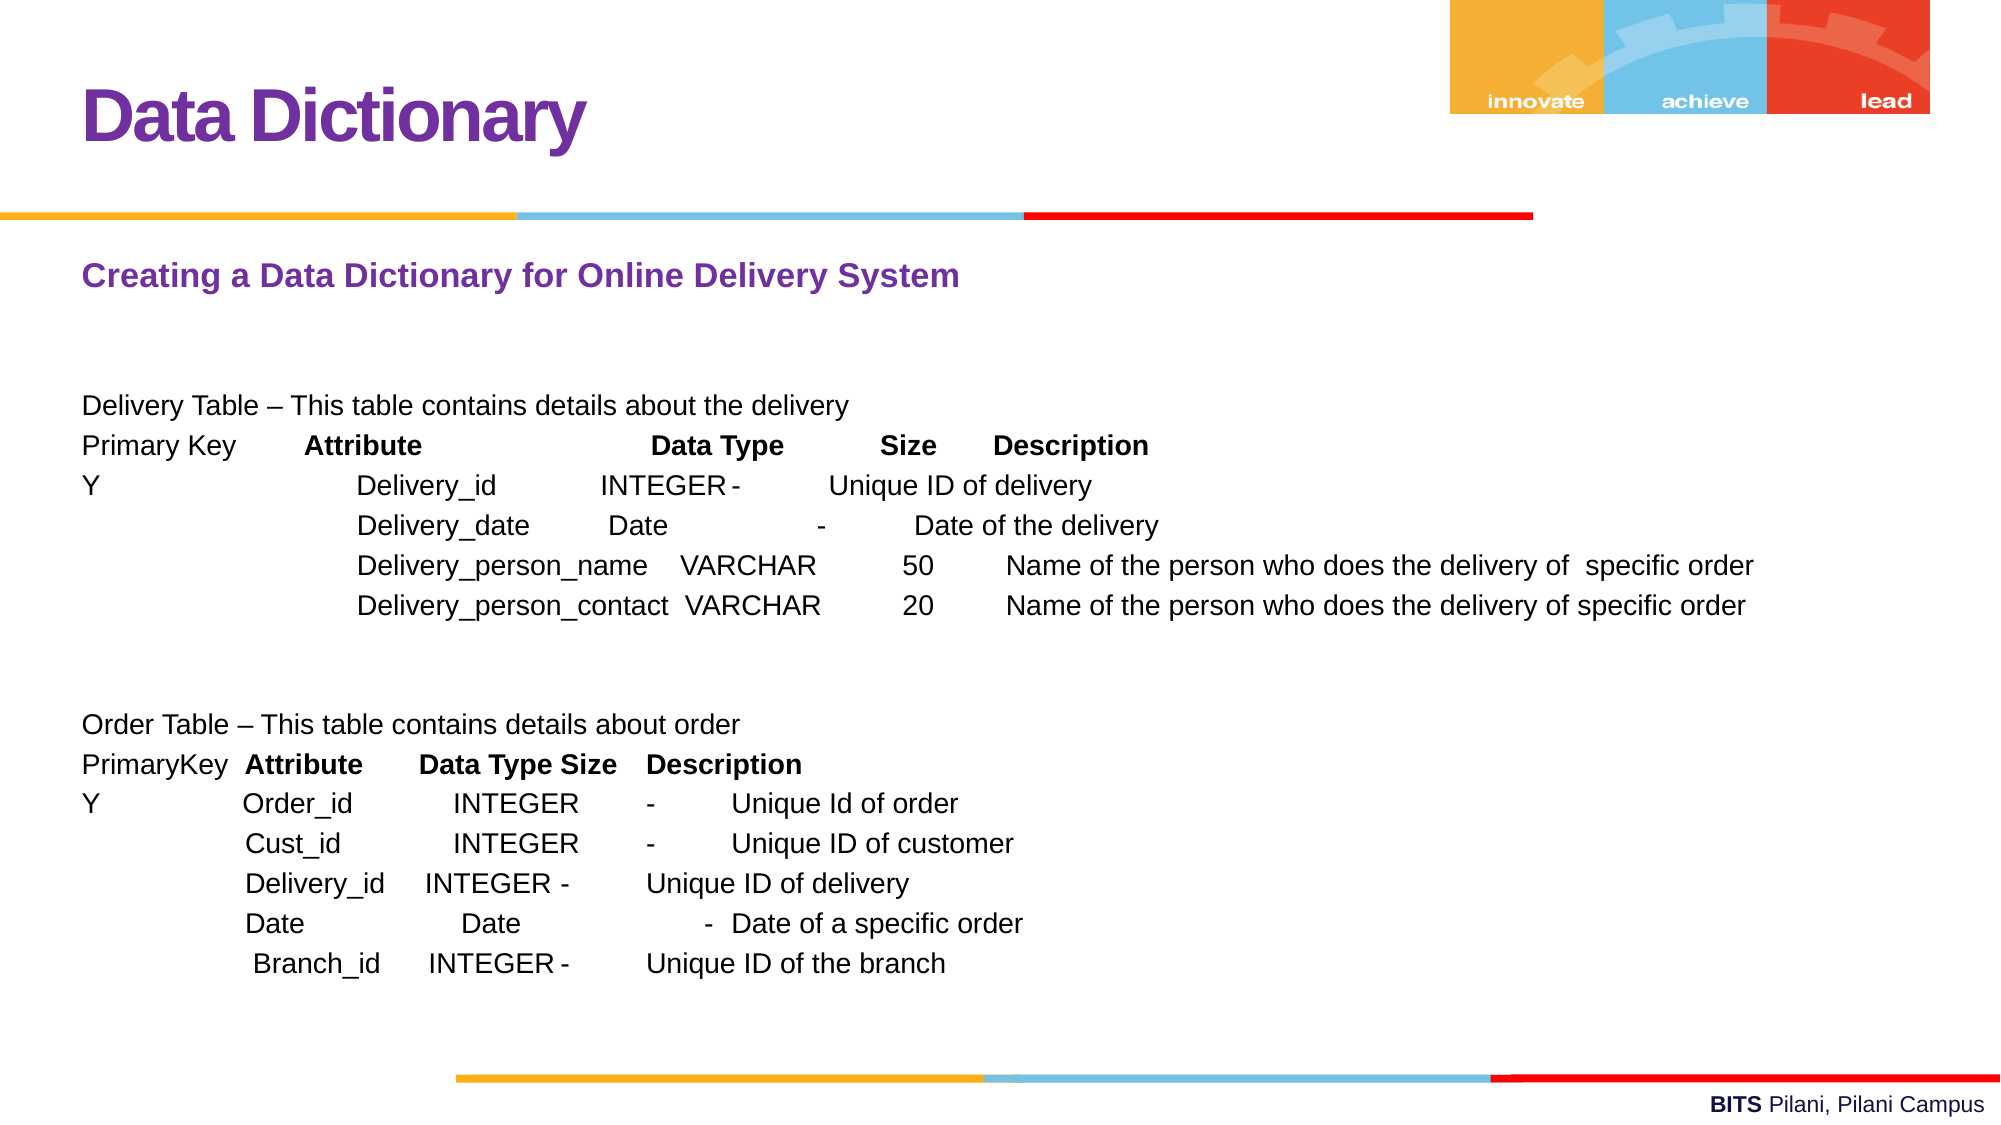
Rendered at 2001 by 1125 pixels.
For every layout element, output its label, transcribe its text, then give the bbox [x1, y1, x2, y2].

list Data Dictionary [66, 24, 1450, 213]
picture [1449, 0, 1930, 114]
list Creating a Data Dictionary for Online Delivery System Delivery Table – This table contains details about the delivery Primary Key Attribute Data Type Size Description Y Delivery_id INTEGER - Unique ID of delivery Delivery_date Date - Date of the delivery Delivery_person_name VARCHAR 50 Name of the person who does the delivery of specific order Delivery_person_contact VARCHAR 20 Name of the person who does the delivery of specific order Order Table – This table contains details about order PrimaryKey Attribute Data Type Size Description Y Order_id INTEGER - Unique Id of order Cust_id INTEGER - Unique ID of customer Delivery_id INTEGER - Unique ID of delivery Date Date - Date of a specific order Branch_id INTEGER - Unique ID of the branch [66, 245, 1950, 988]
